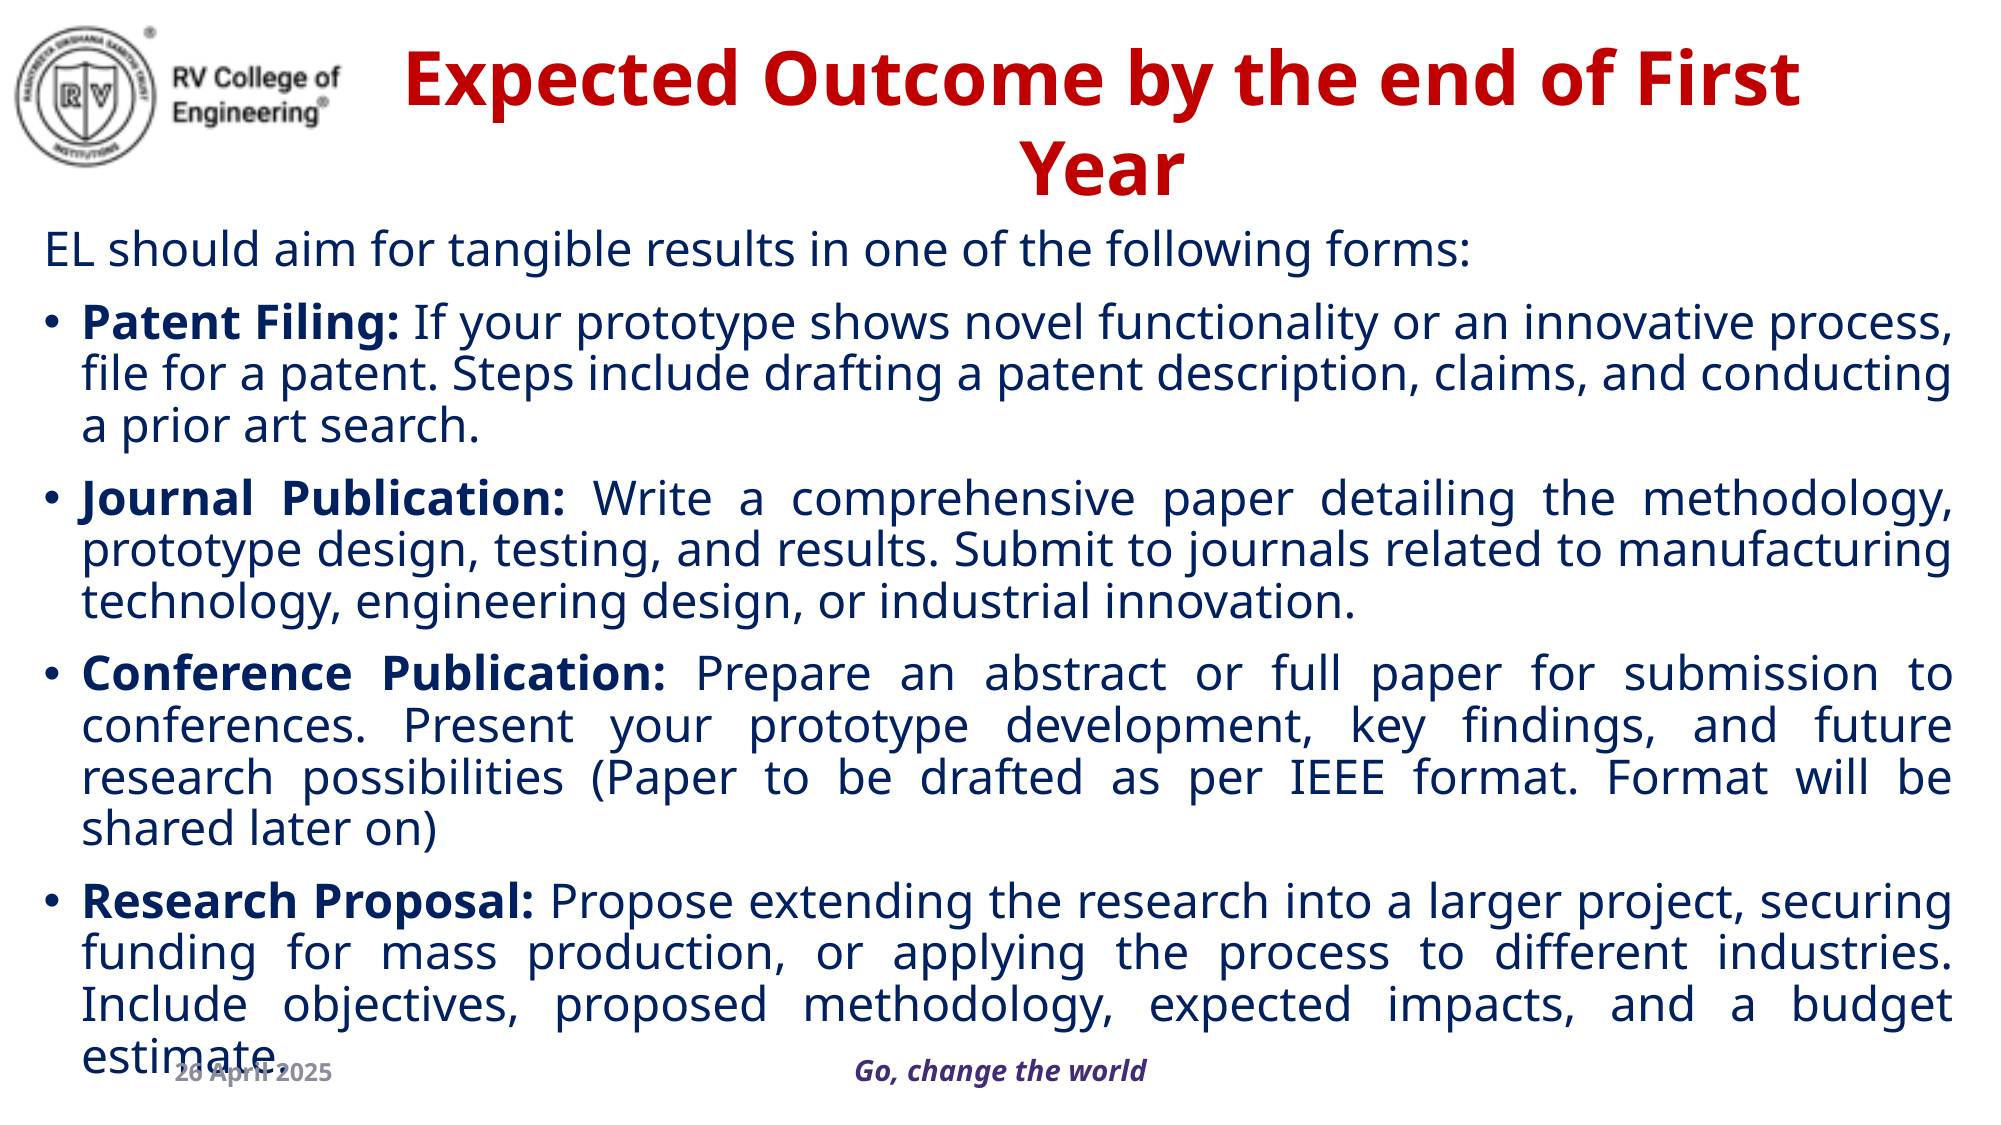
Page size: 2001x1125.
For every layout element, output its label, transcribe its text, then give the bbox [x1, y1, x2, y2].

picture [0, 12, 363, 176]
text_box Expected Outcome by the end of First Year [366, 23, 1839, 218]
text_box 26 April 2025 [28, 1041, 479, 1101]
text_box EL should aim for tangible results in one of the following forms: Patent Filing: If your prototype shows novel functionality or an innovative process, file for a patent. Steps include drafting a patent description, claims, and conducting a prior art search. Journal Publication: Write a comprehensive paper detailing the methodology, prototype design, testing, and results. Submit to journals related to manufacturing technology, engineering design, or industrial innovation. Conference Publication: Prepare an abstract or full paper for submission to conferences. Present your prototype development, key findings, and future research possibilities (Paper to be drafted as per IEEE format. Format will be shared later on) Research Proposal: Propose extending the research into a larger project, securing funding for mass production, or applying the process to different industries. Include objectives, proposed methodology, expected impacts, and a budget estimate. [28, 217, 1972, 1125]
